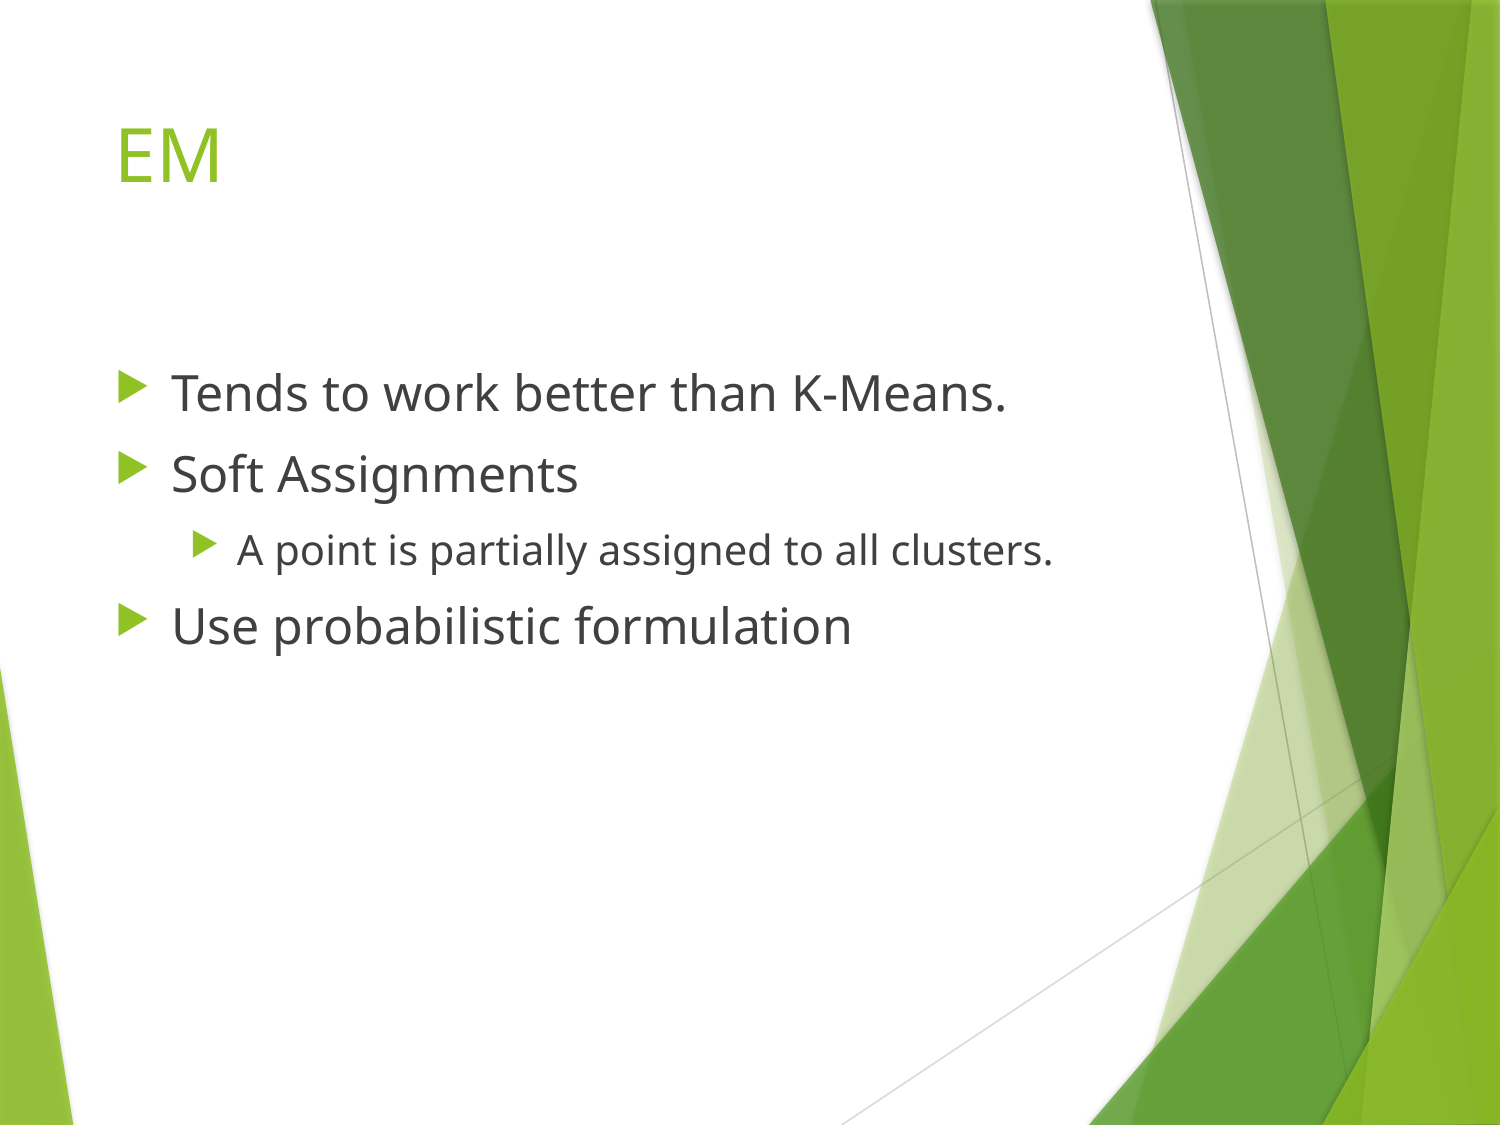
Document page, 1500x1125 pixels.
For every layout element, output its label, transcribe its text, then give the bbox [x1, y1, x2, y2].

title EM [99, 99, 1142, 317]
list Tends to work better than K-Means. Soft Assignments A point is partially assigned to all clusters. Use probabilistic formulation [99, 354, 1142, 992]
